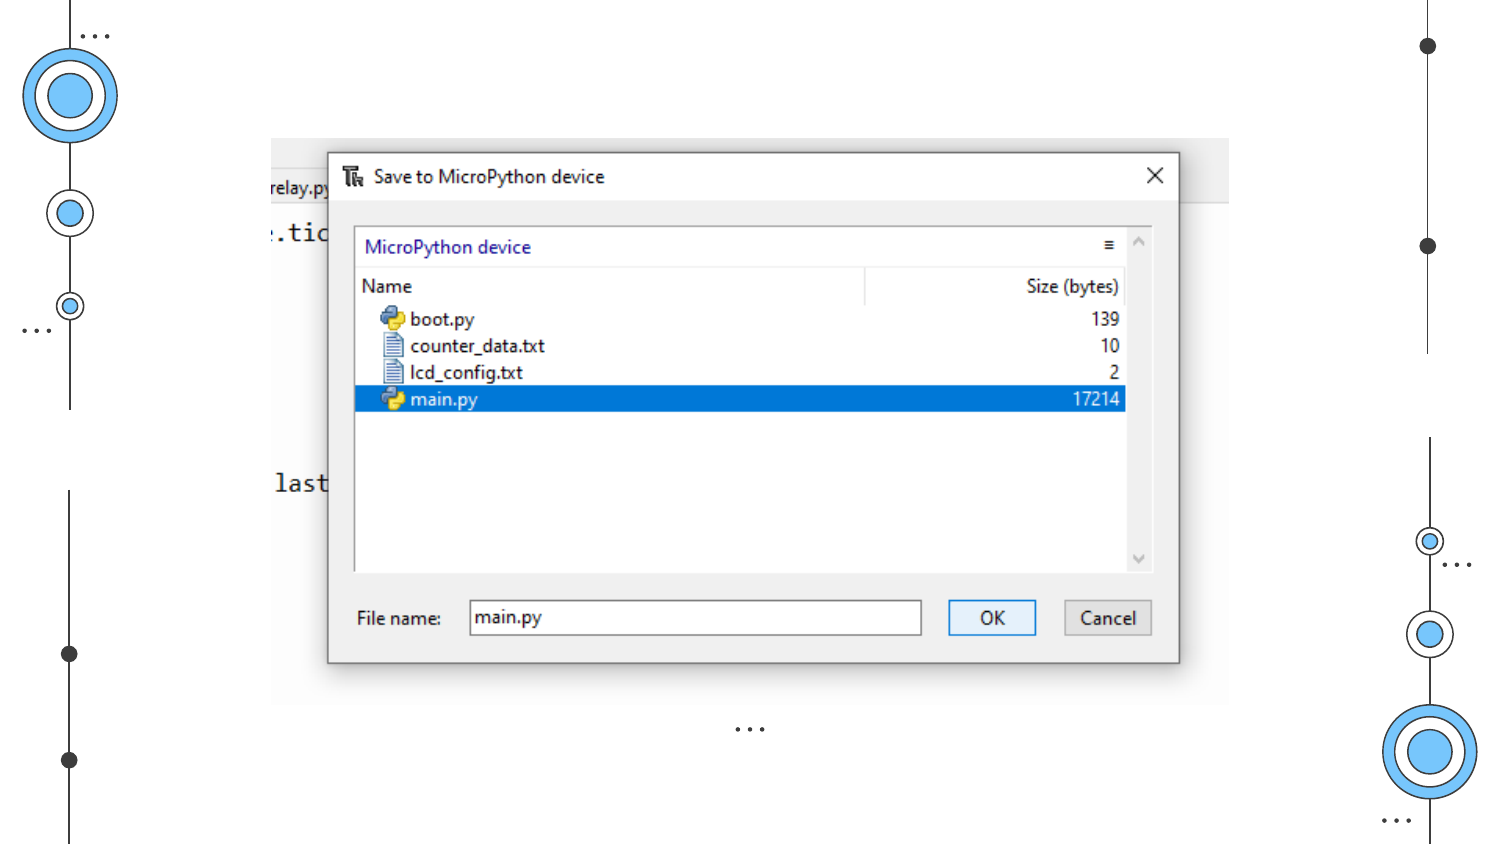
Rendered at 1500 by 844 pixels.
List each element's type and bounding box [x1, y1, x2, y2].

picture [271, 138, 1229, 705]
